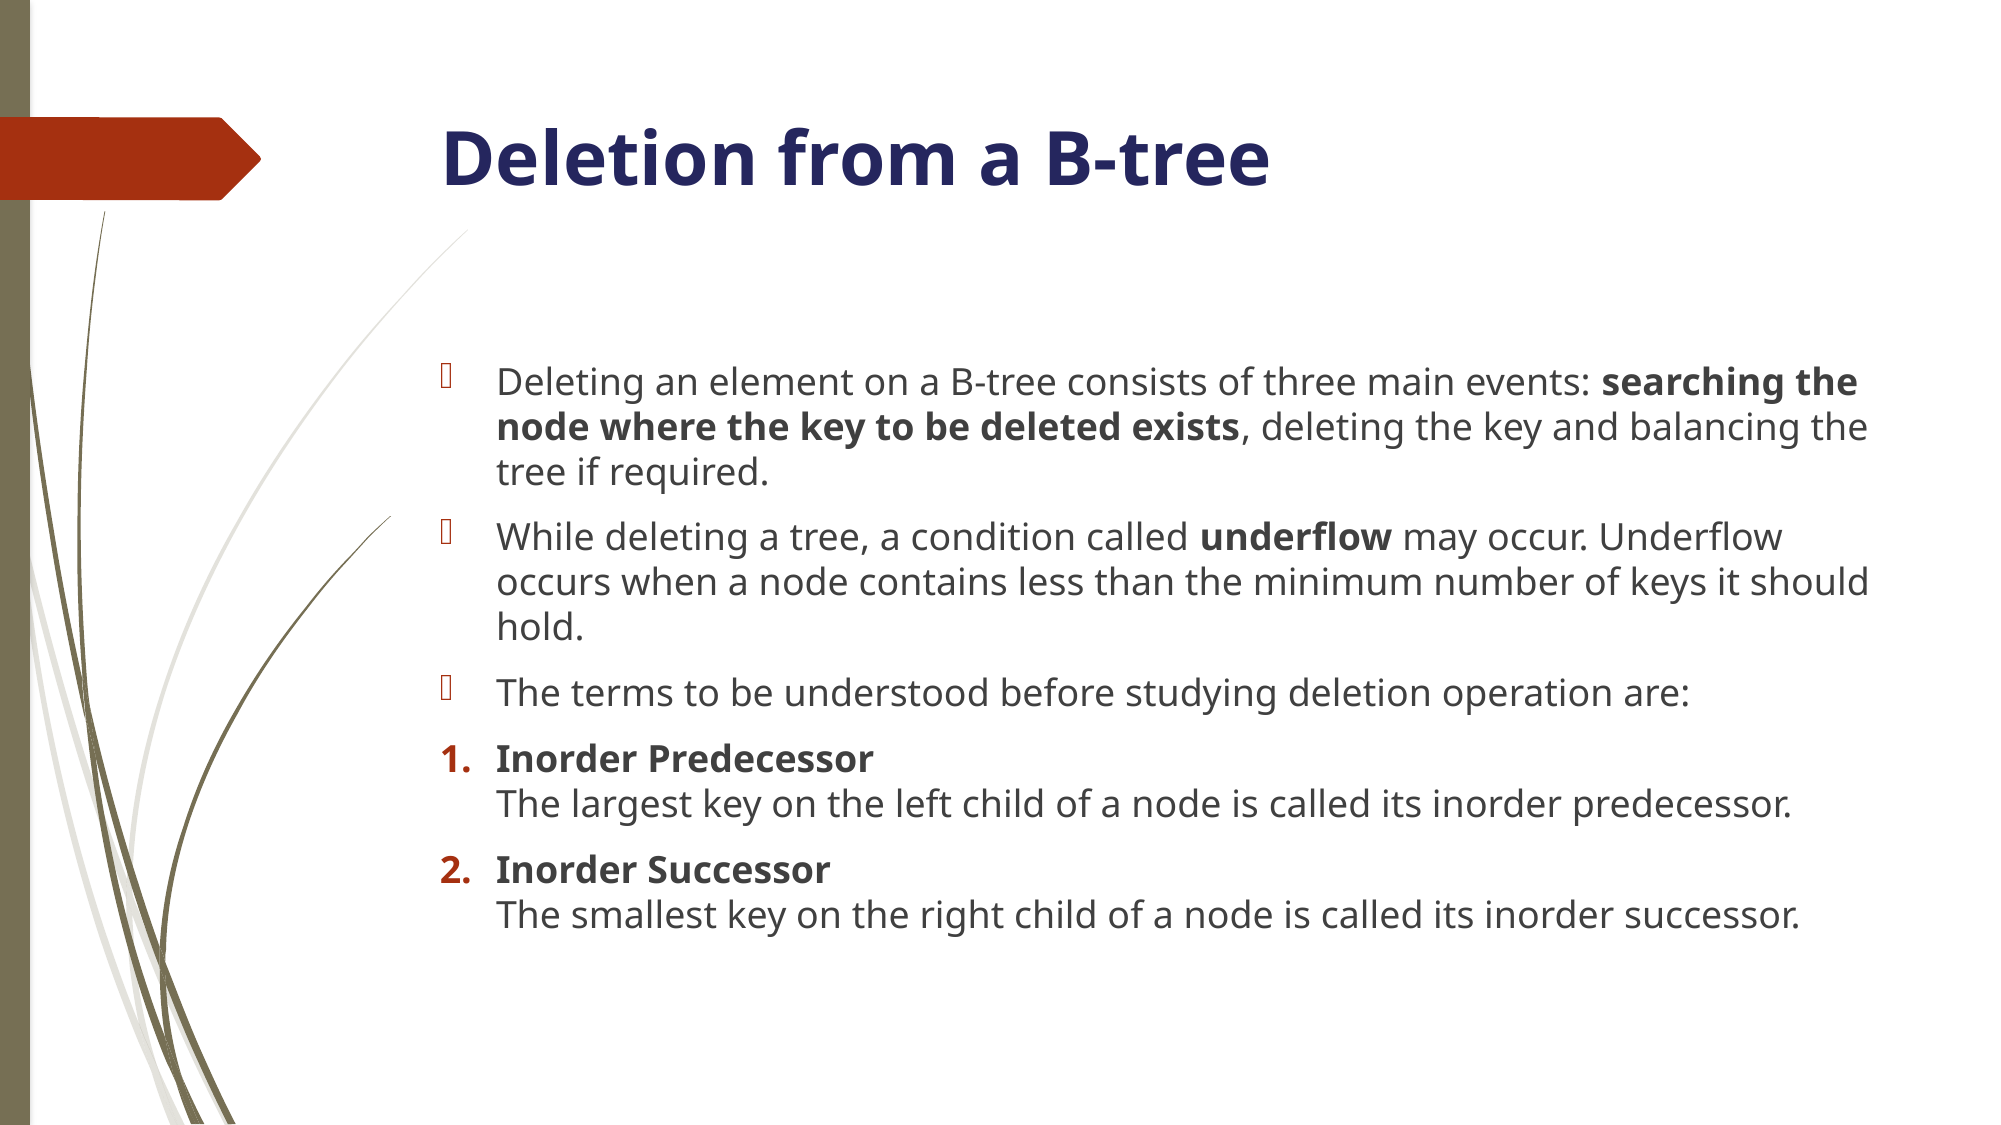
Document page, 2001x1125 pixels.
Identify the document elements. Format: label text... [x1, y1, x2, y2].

list Deleting an element on a B-tree consists of three main events: searching the node where the key to be deleted exists, deleting the key and balancing the tree if required. While deleting a tree, a condition called underflow may occur. Underflow occurs when a node contains less than the minimum number of keys it should hold. The terms to be understood before studying deletion operation are: Inorder Predecessor The largest key on the left child of a node is called its inorder predecessor. Inorder Successor The smallest key on the right child of a node is called its inorder successor. [424, 350, 1888, 970]
title Deletion from a B-tree [425, 102, 1888, 313]
